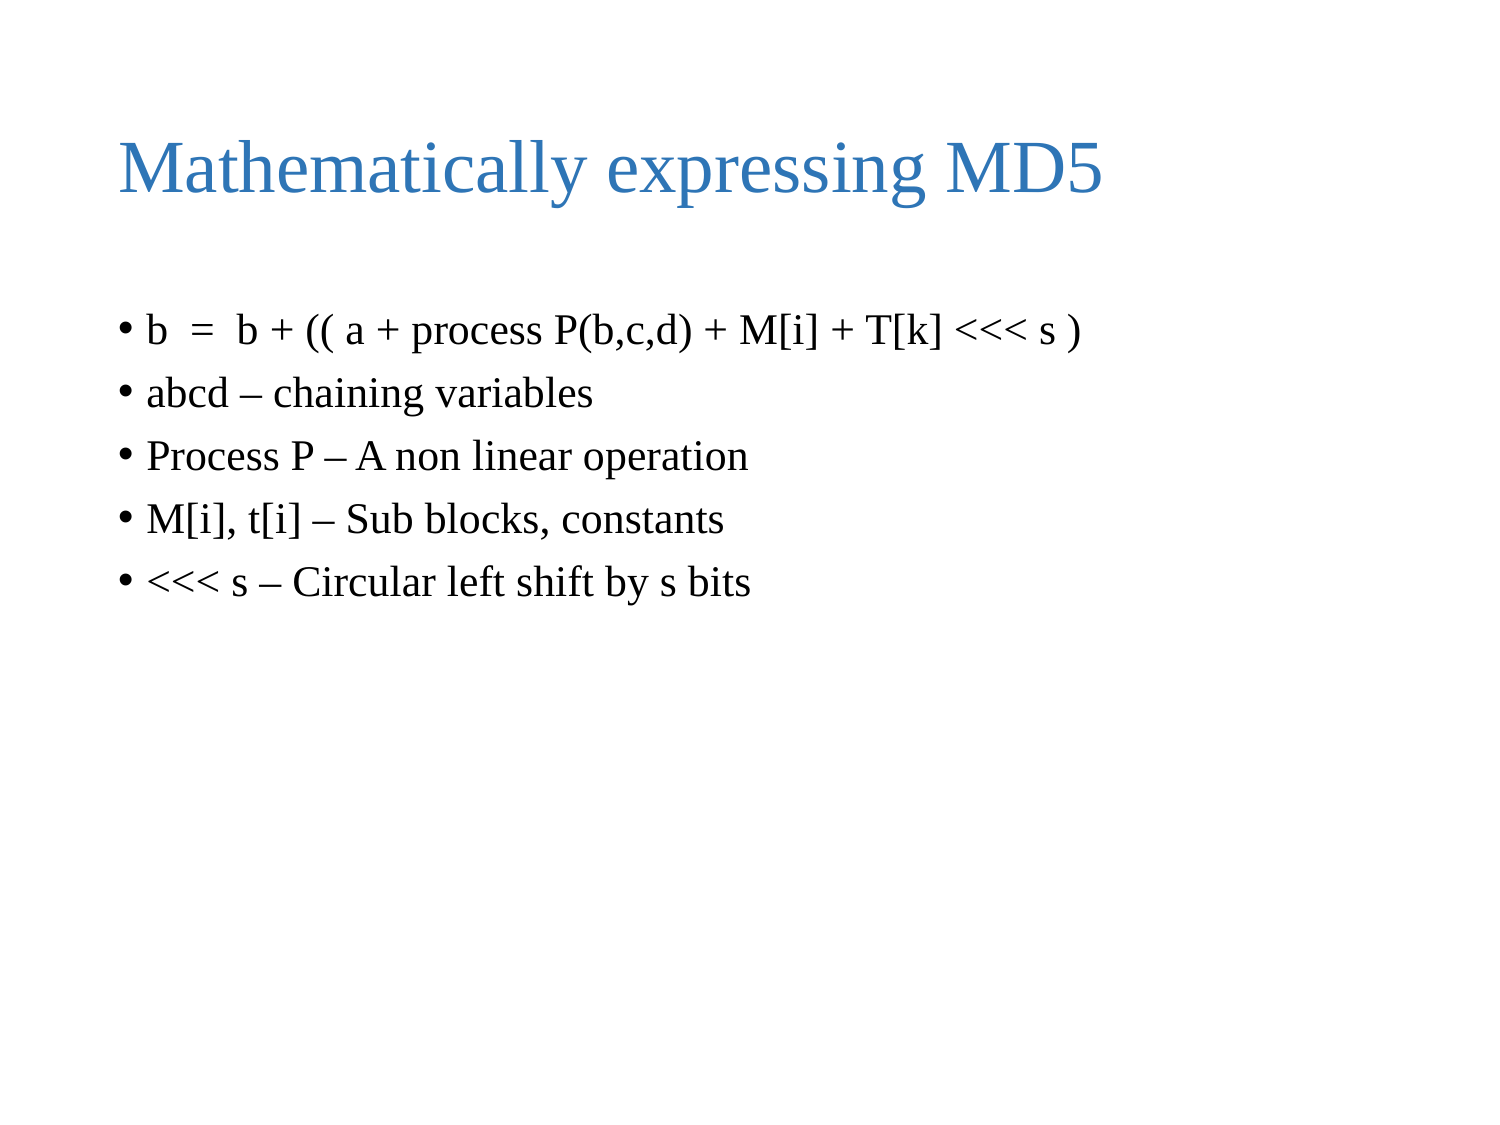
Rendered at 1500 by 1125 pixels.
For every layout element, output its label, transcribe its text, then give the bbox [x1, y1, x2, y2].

list b = b + (( a + process P(b,c,d) + M[i] + T[k] <<< s ) abcd – chaining variables Process P – A non linear operation M[i], t[i] – Sub blocks, constants <<< s – Circular left shift by s bits [103, 299, 1397, 1014]
title Mathematically expressing MD5 [103, 59, 1397, 278]
